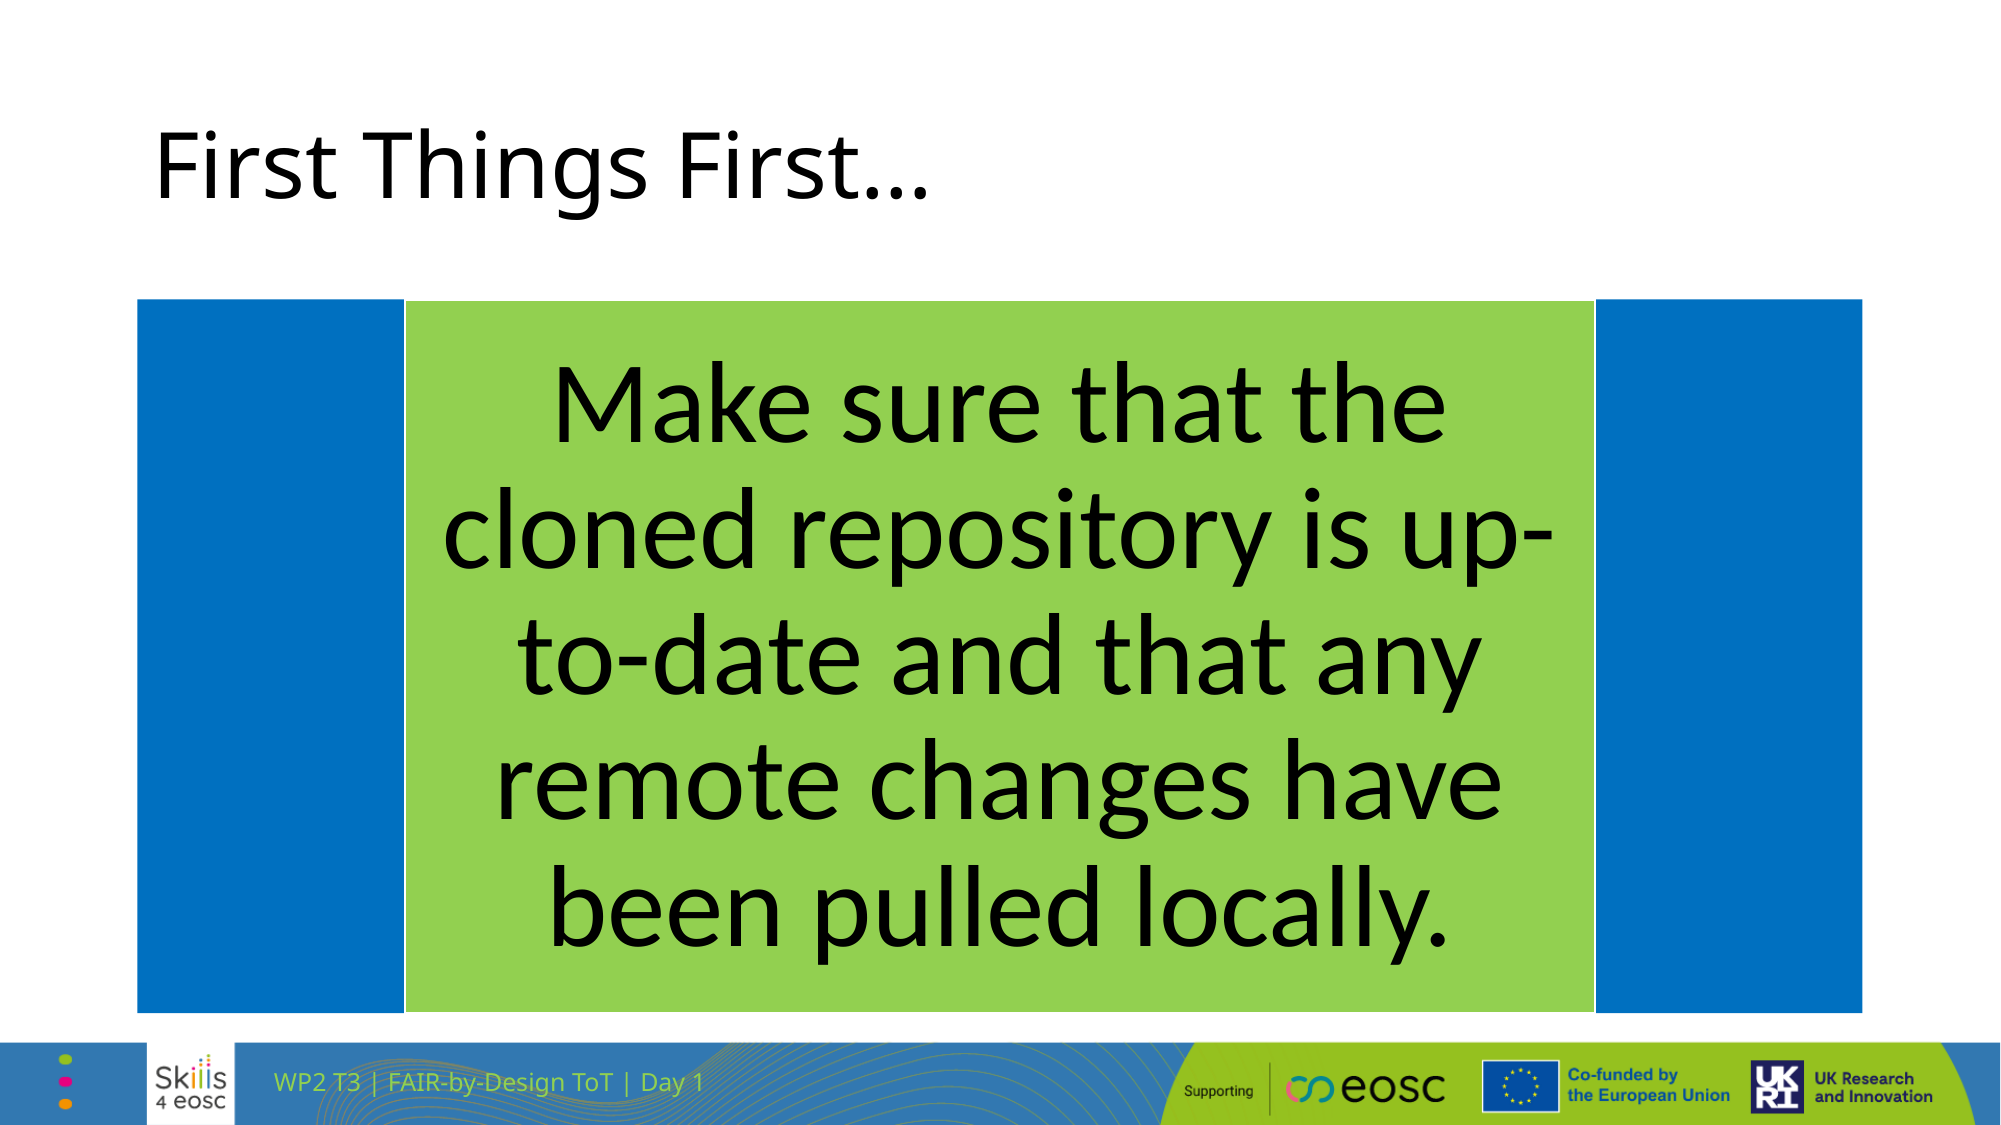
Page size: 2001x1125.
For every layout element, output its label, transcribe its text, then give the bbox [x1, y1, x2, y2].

footer WP2 T3 | FAIR-by-Design ToT | Day 1 [258, 1052, 1140, 1112]
title First Things First… [137, 59, 1863, 278]
picture [0, 0, 2001, 1125]
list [137, 299, 1863, 1014]
